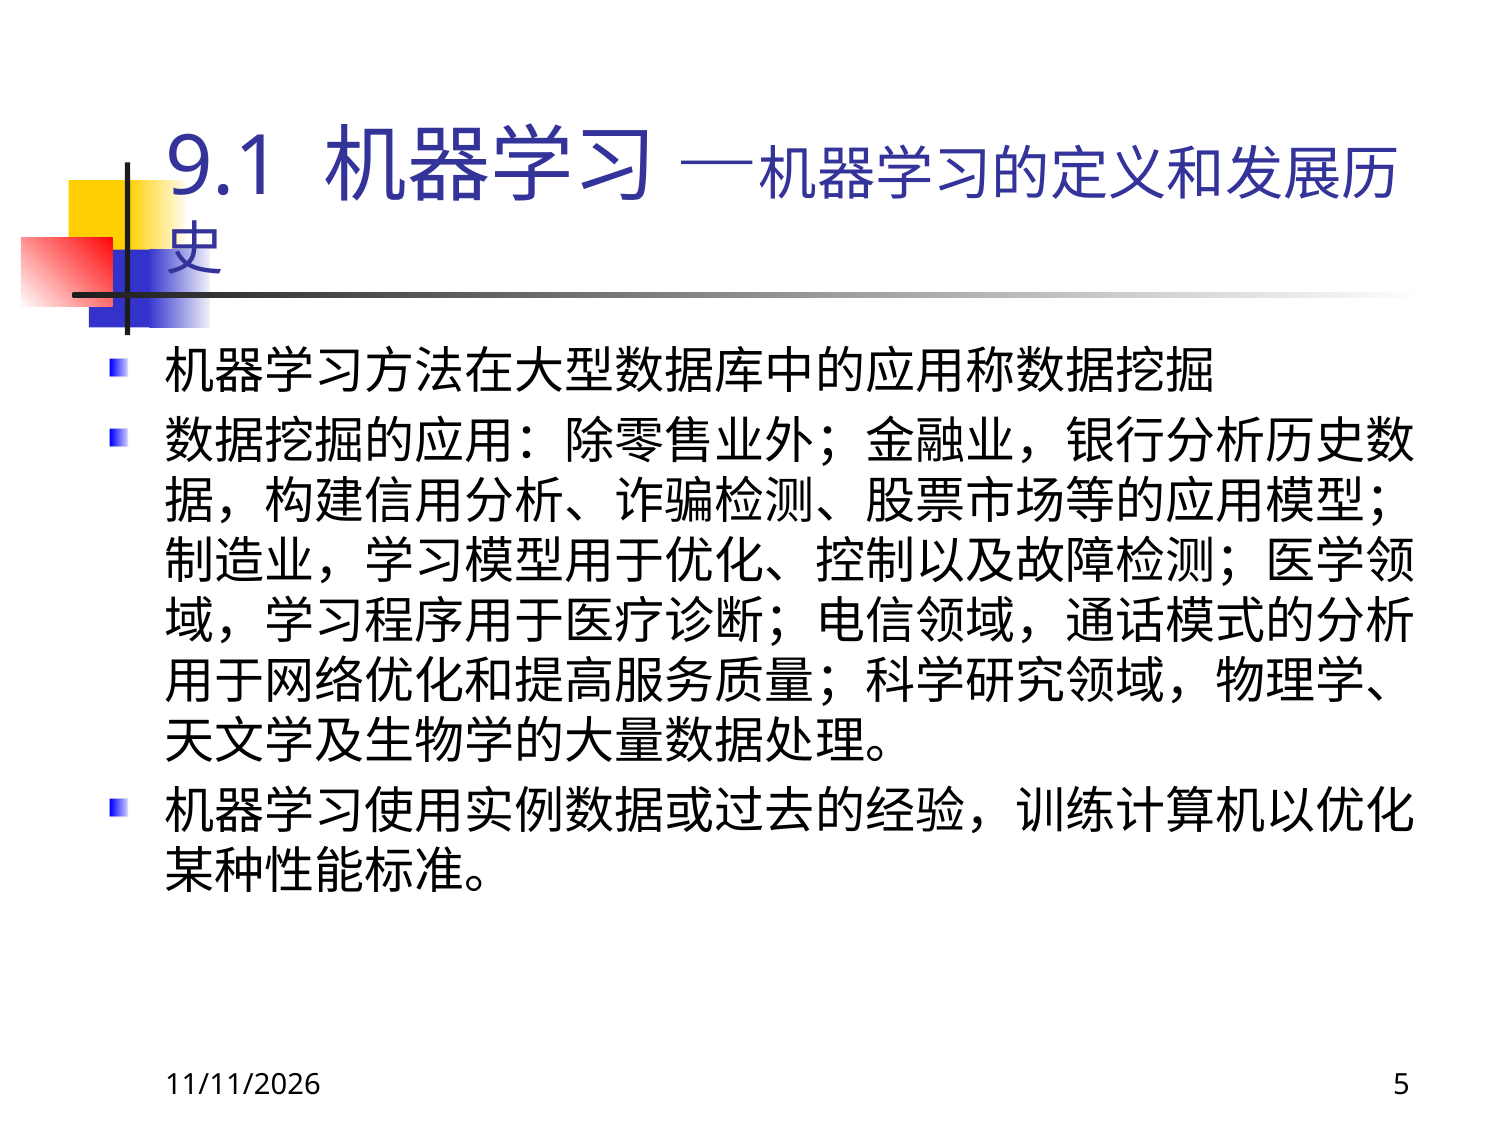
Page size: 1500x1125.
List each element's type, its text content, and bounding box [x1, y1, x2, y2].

picture [108, 357, 130, 379]
slide_number 5 [1112, 1037, 1426, 1113]
picture [108, 797, 130, 819]
title 9.1 机器学习 —机器学习的定义和发展历史 [150, 101, 1468, 289]
picture [108, 427, 130, 449]
list 机器学习方法在大型数据库中的应用称数据挖掘 数据挖掘的应用：除零售业外；金融业，银行分析历史数据，构建信用分析、诈骗检测、股票市场等的应用模型；制造业，学习模型用于优化、控制以及故障检测；医学领域，学习程序用于医疗诊断；电信领域，通话模式的分析用于网络优化和提高服务质量；科学研究领域，物理学、天文学及生物学的大量数据处理。 机器学习使用实例数据或过去的经验，训练计算机以优化某种性能标准。 [93, 331, 1469, 1006]
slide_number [149, 1037, 463, 1113]
